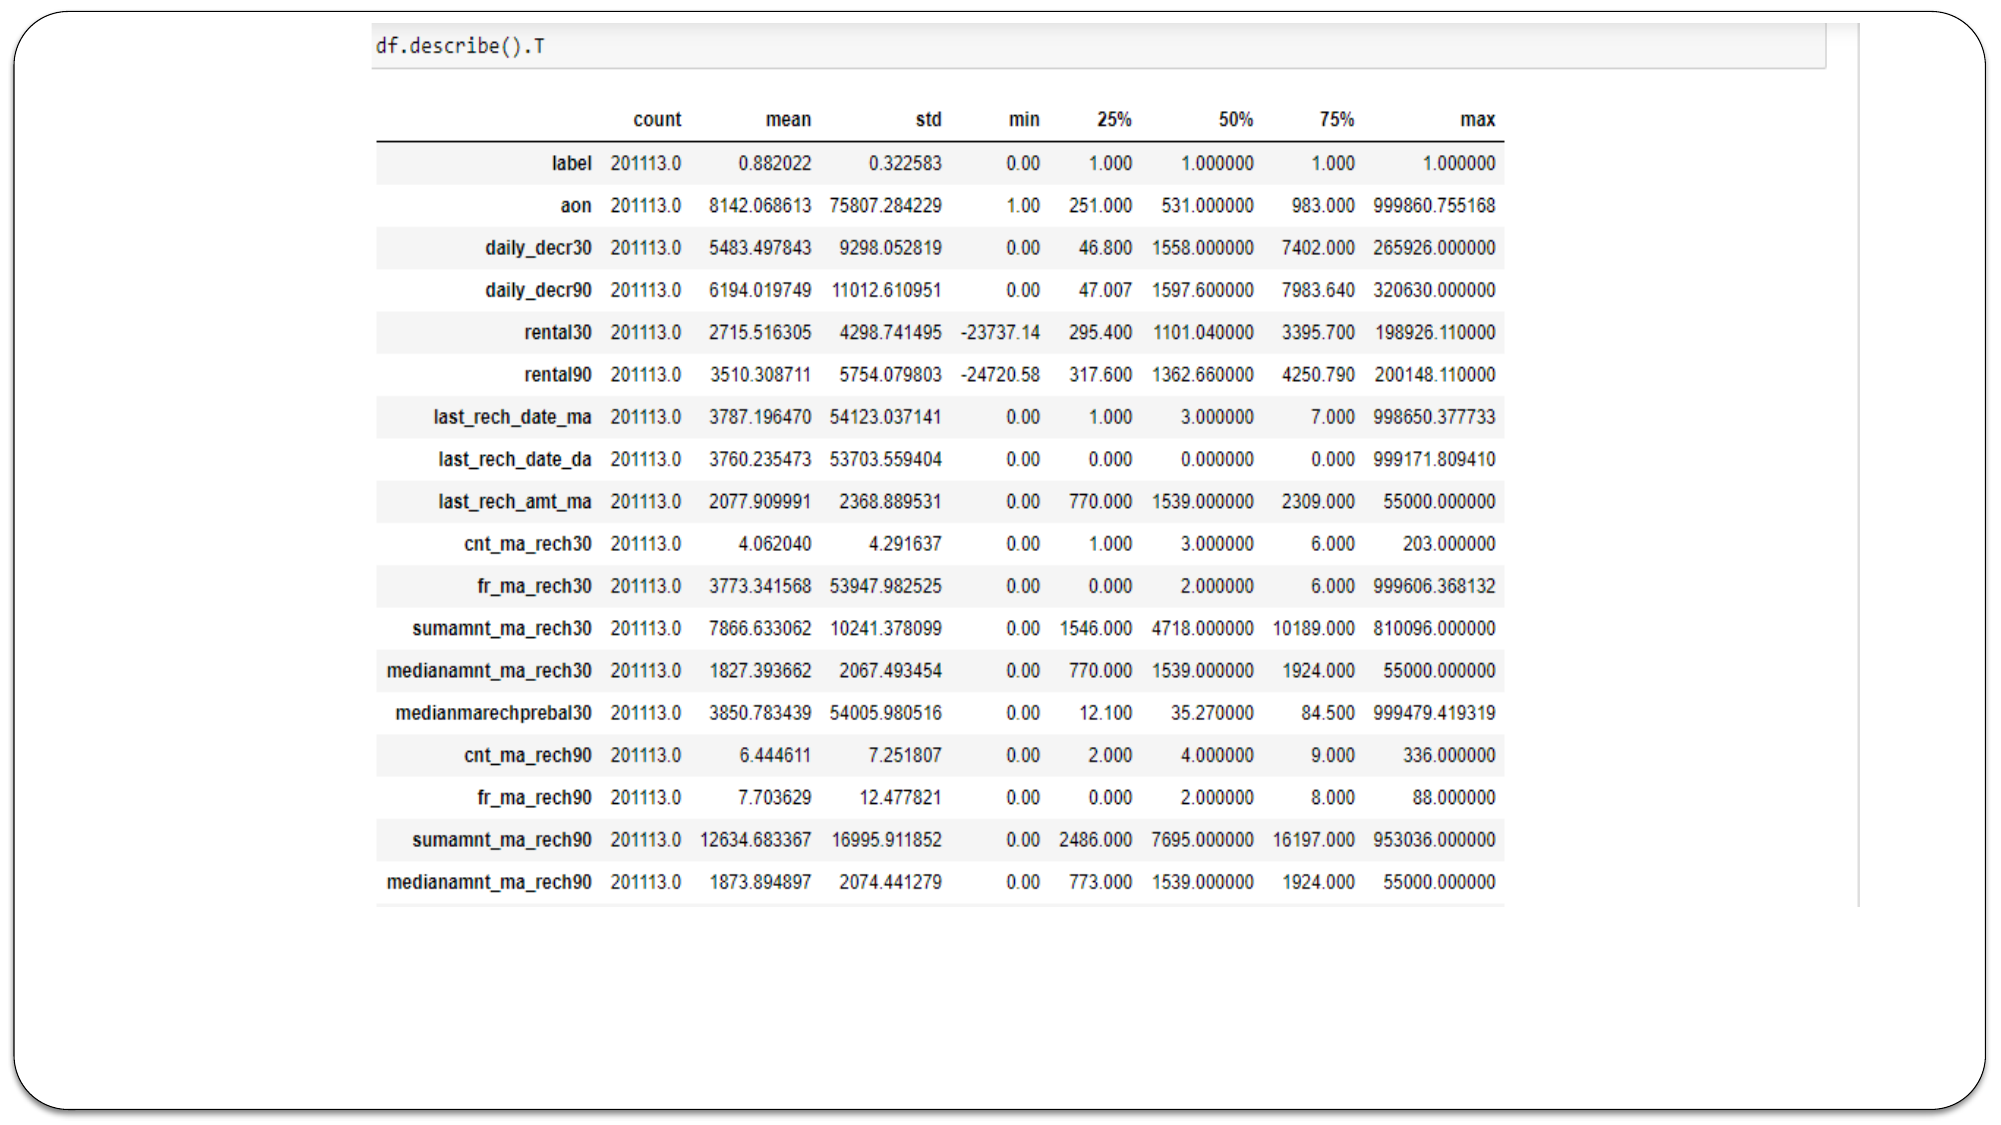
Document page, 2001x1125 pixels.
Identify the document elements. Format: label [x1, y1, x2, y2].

picture [371, 22, 1861, 908]
